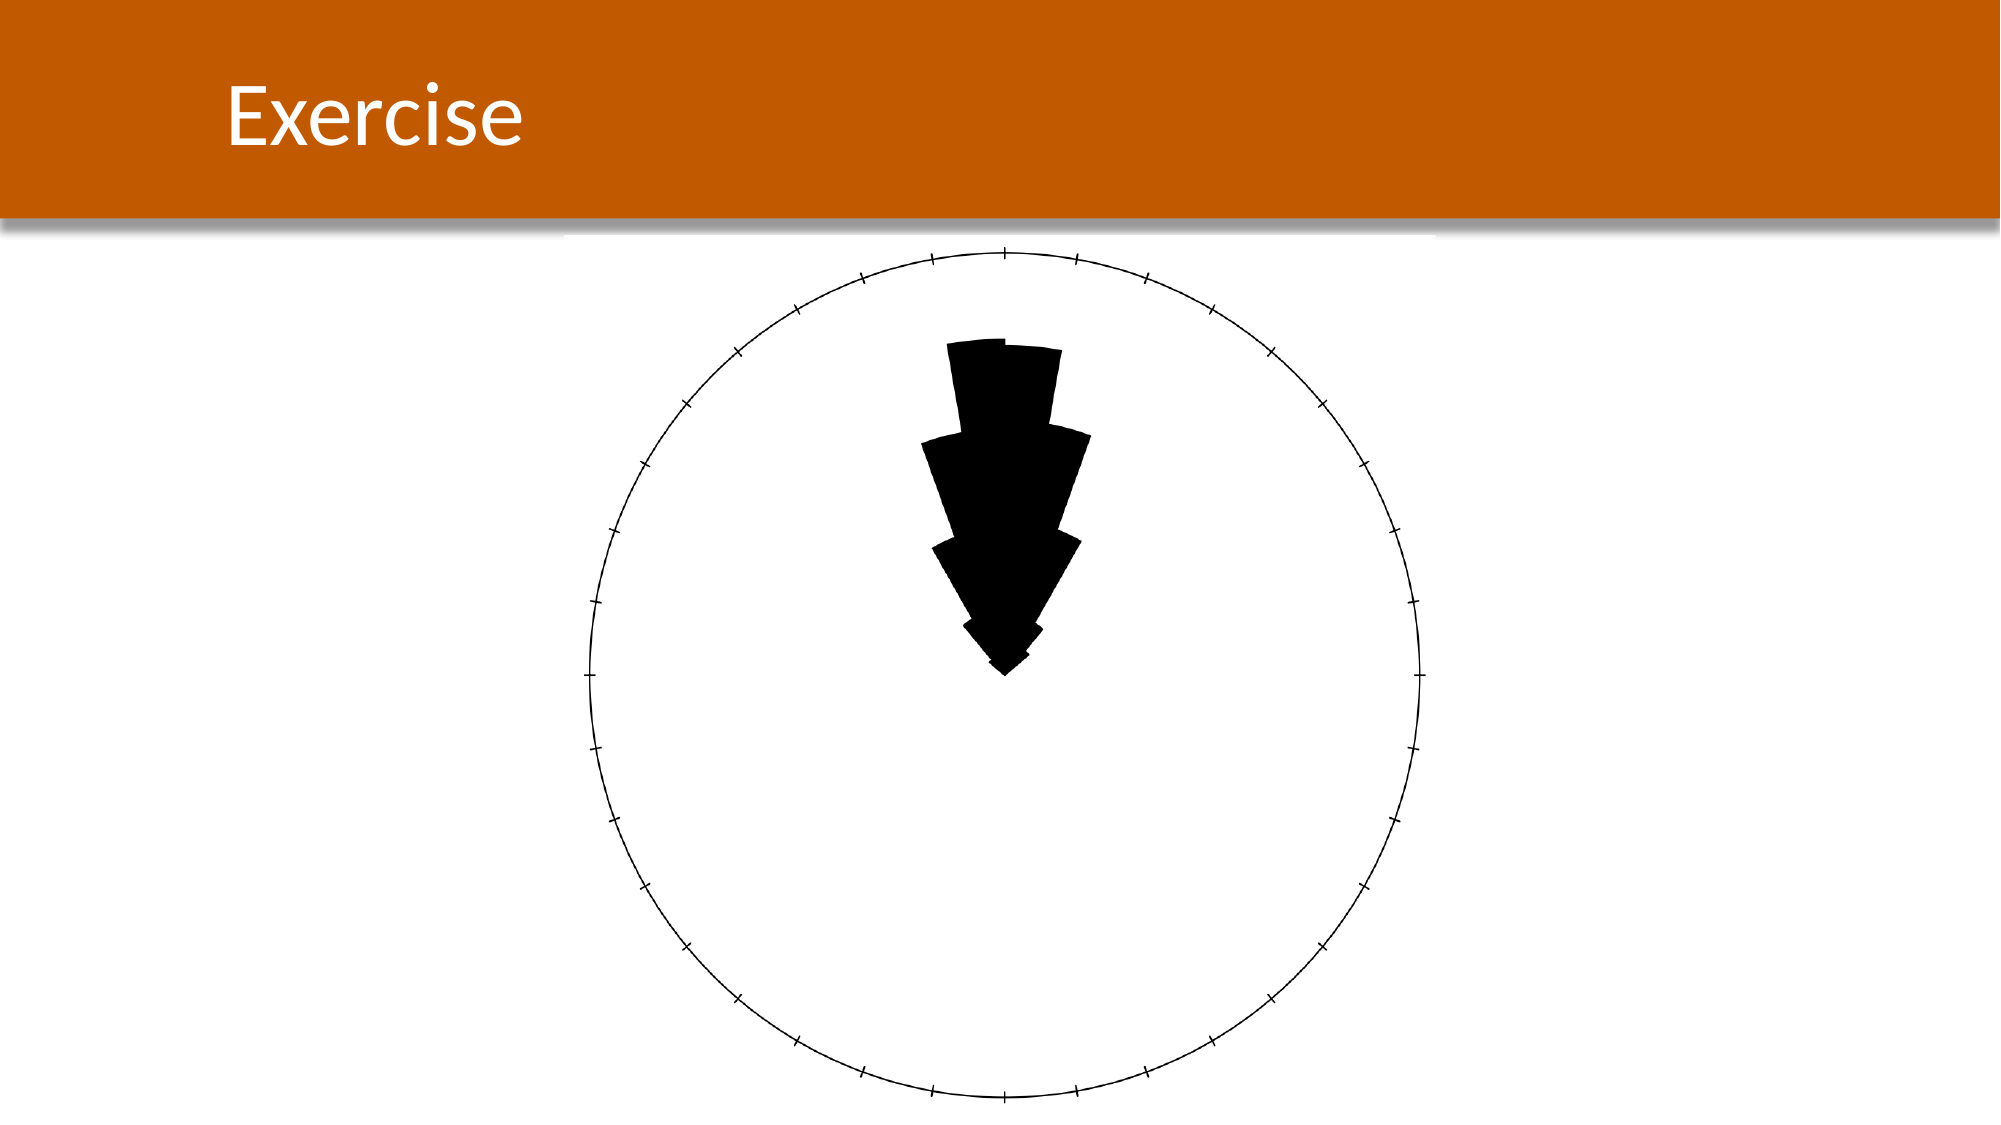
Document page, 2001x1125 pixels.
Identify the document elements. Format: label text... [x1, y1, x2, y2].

text_box Exercise [210, 17, 2000, 201]
picture [564, 235, 1436, 1115]
text_box [0, 0, 2000, 219]
